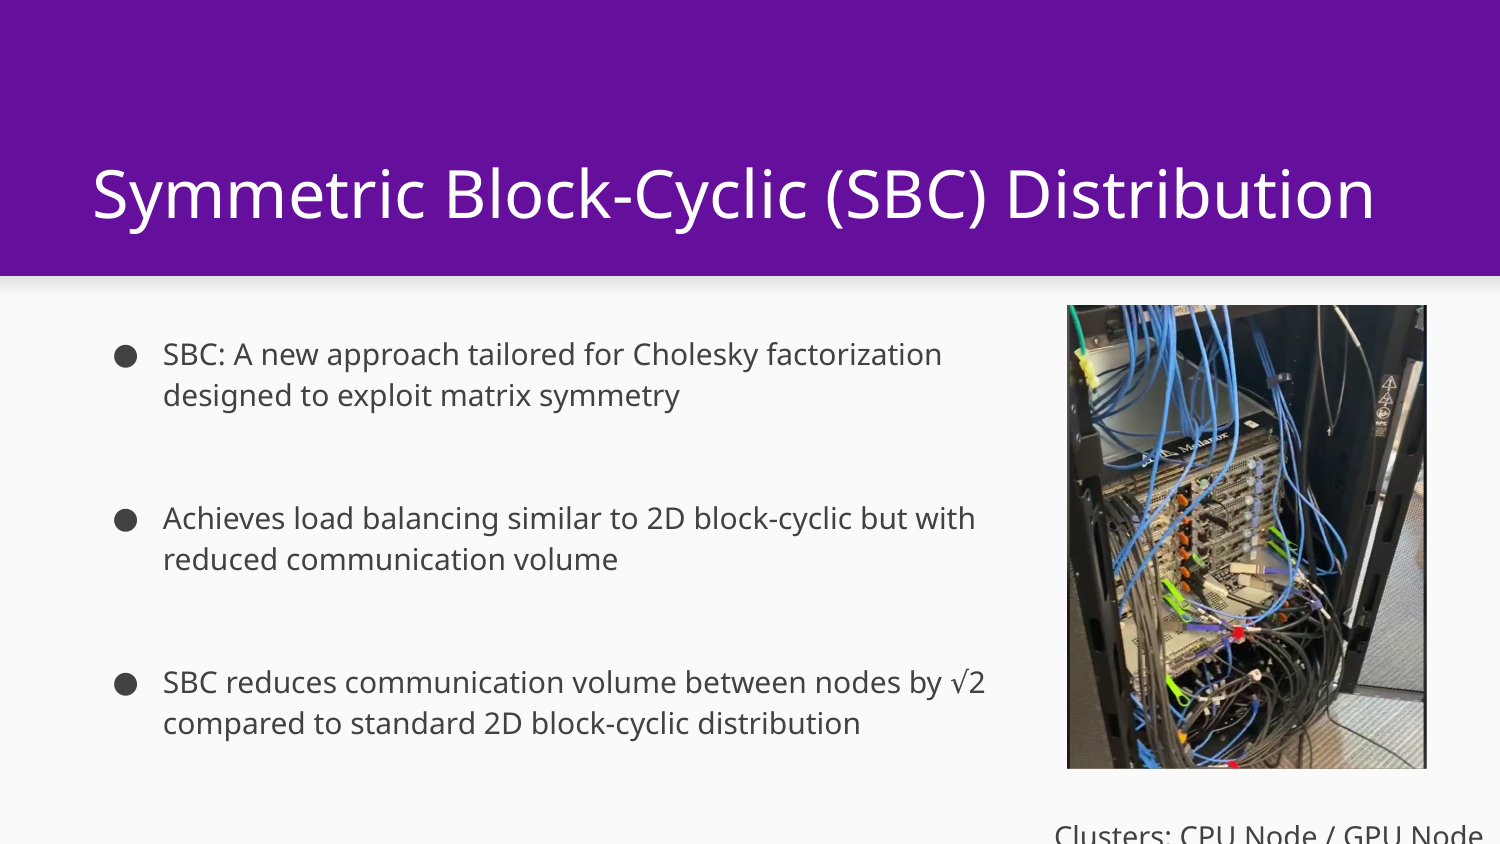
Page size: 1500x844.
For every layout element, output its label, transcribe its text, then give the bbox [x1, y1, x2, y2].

title Symmetric Block-Cyclic (SBC) Distribution [77, 121, 1427, 248]
picture [1067, 304, 1427, 770]
list SBC: A new approach tailored for Cholesky factorization designed to exploit matrix symmetry Achieves load balancing similar to 2D block-cyclic but with reduced communication volume SBC reduces communication volume between nodes by √2 compared to standard 2D block-cyclic distribution [77, 314, 1062, 760]
text_box Clusters: CPU Node / GPU Node [1039, 768, 1500, 844]
